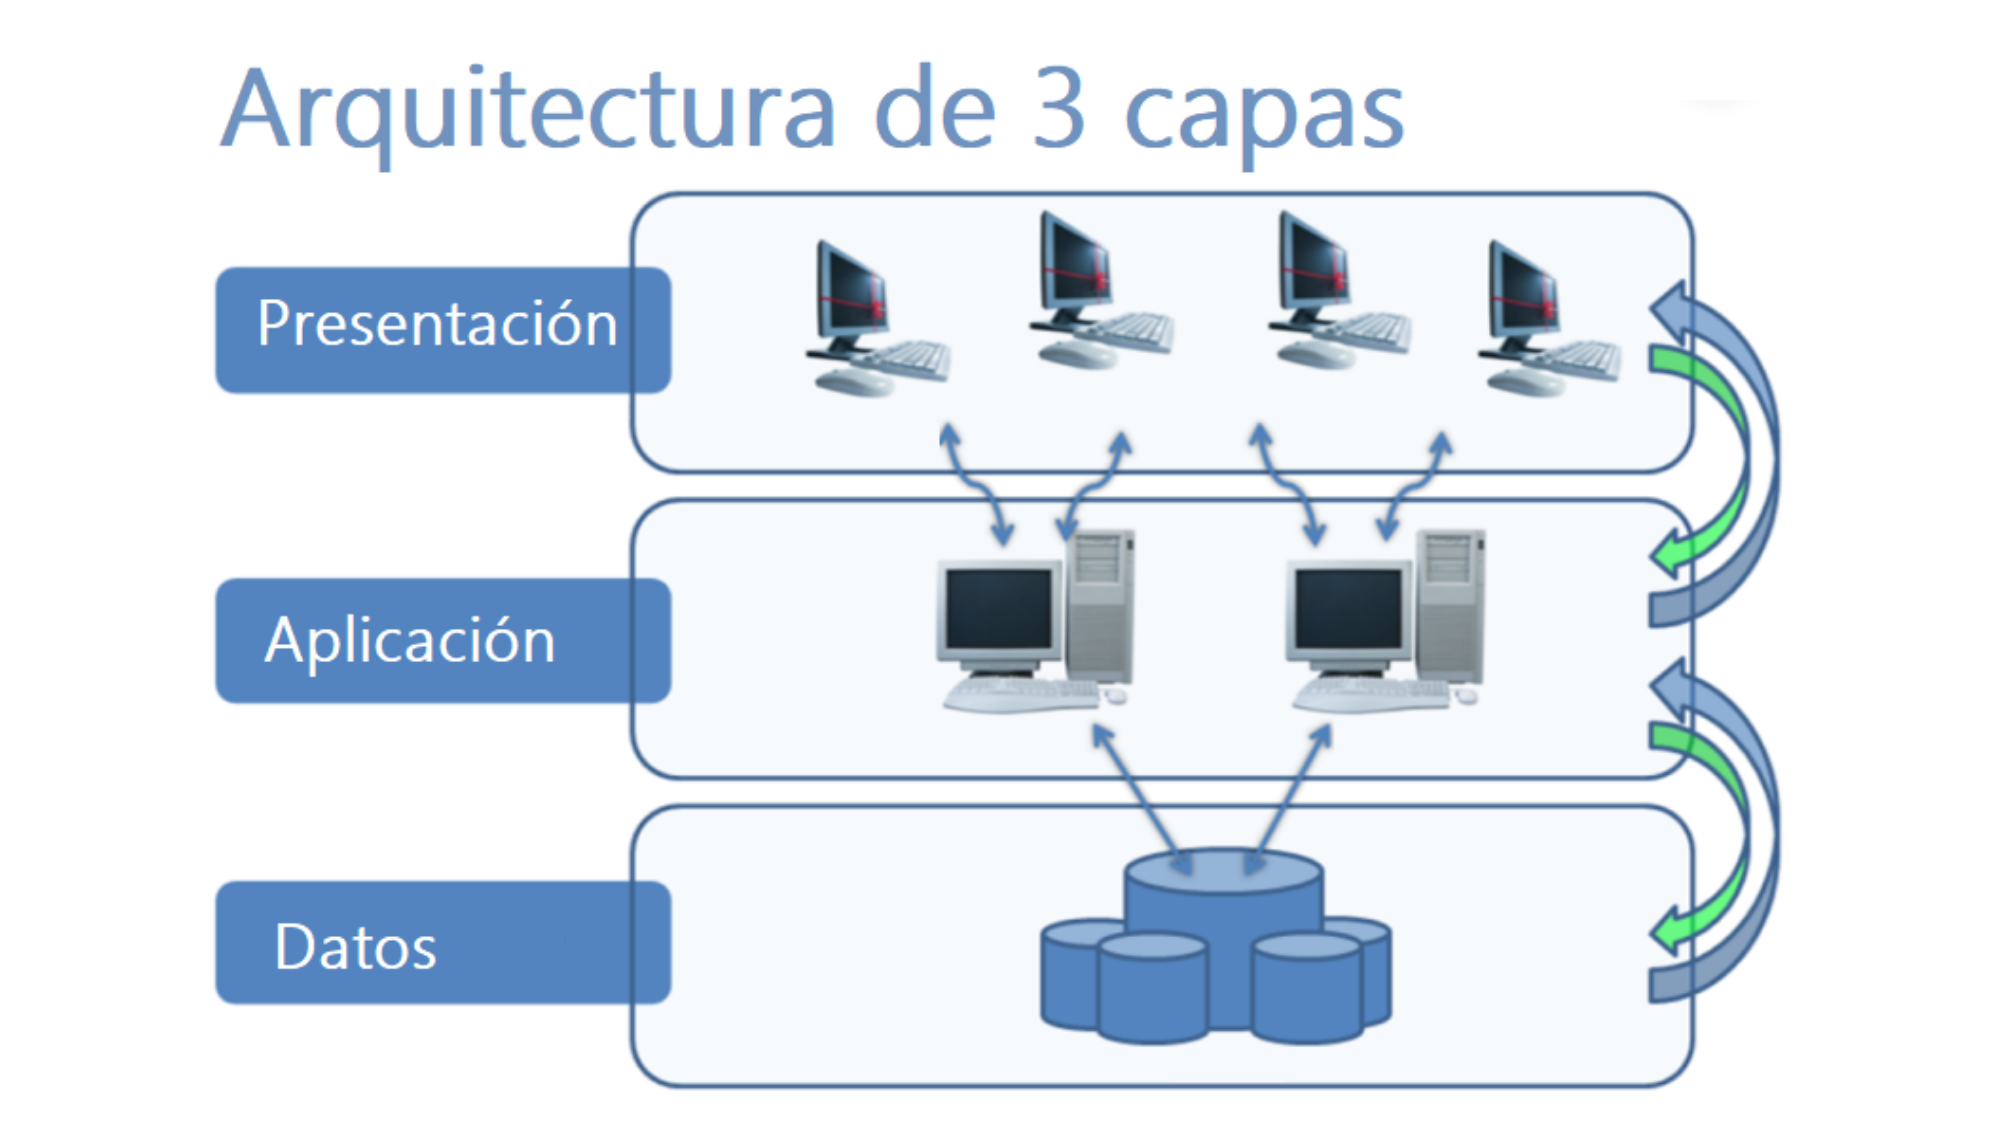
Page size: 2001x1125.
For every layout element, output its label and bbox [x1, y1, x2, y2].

list [120, 23, 1816, 1102]
